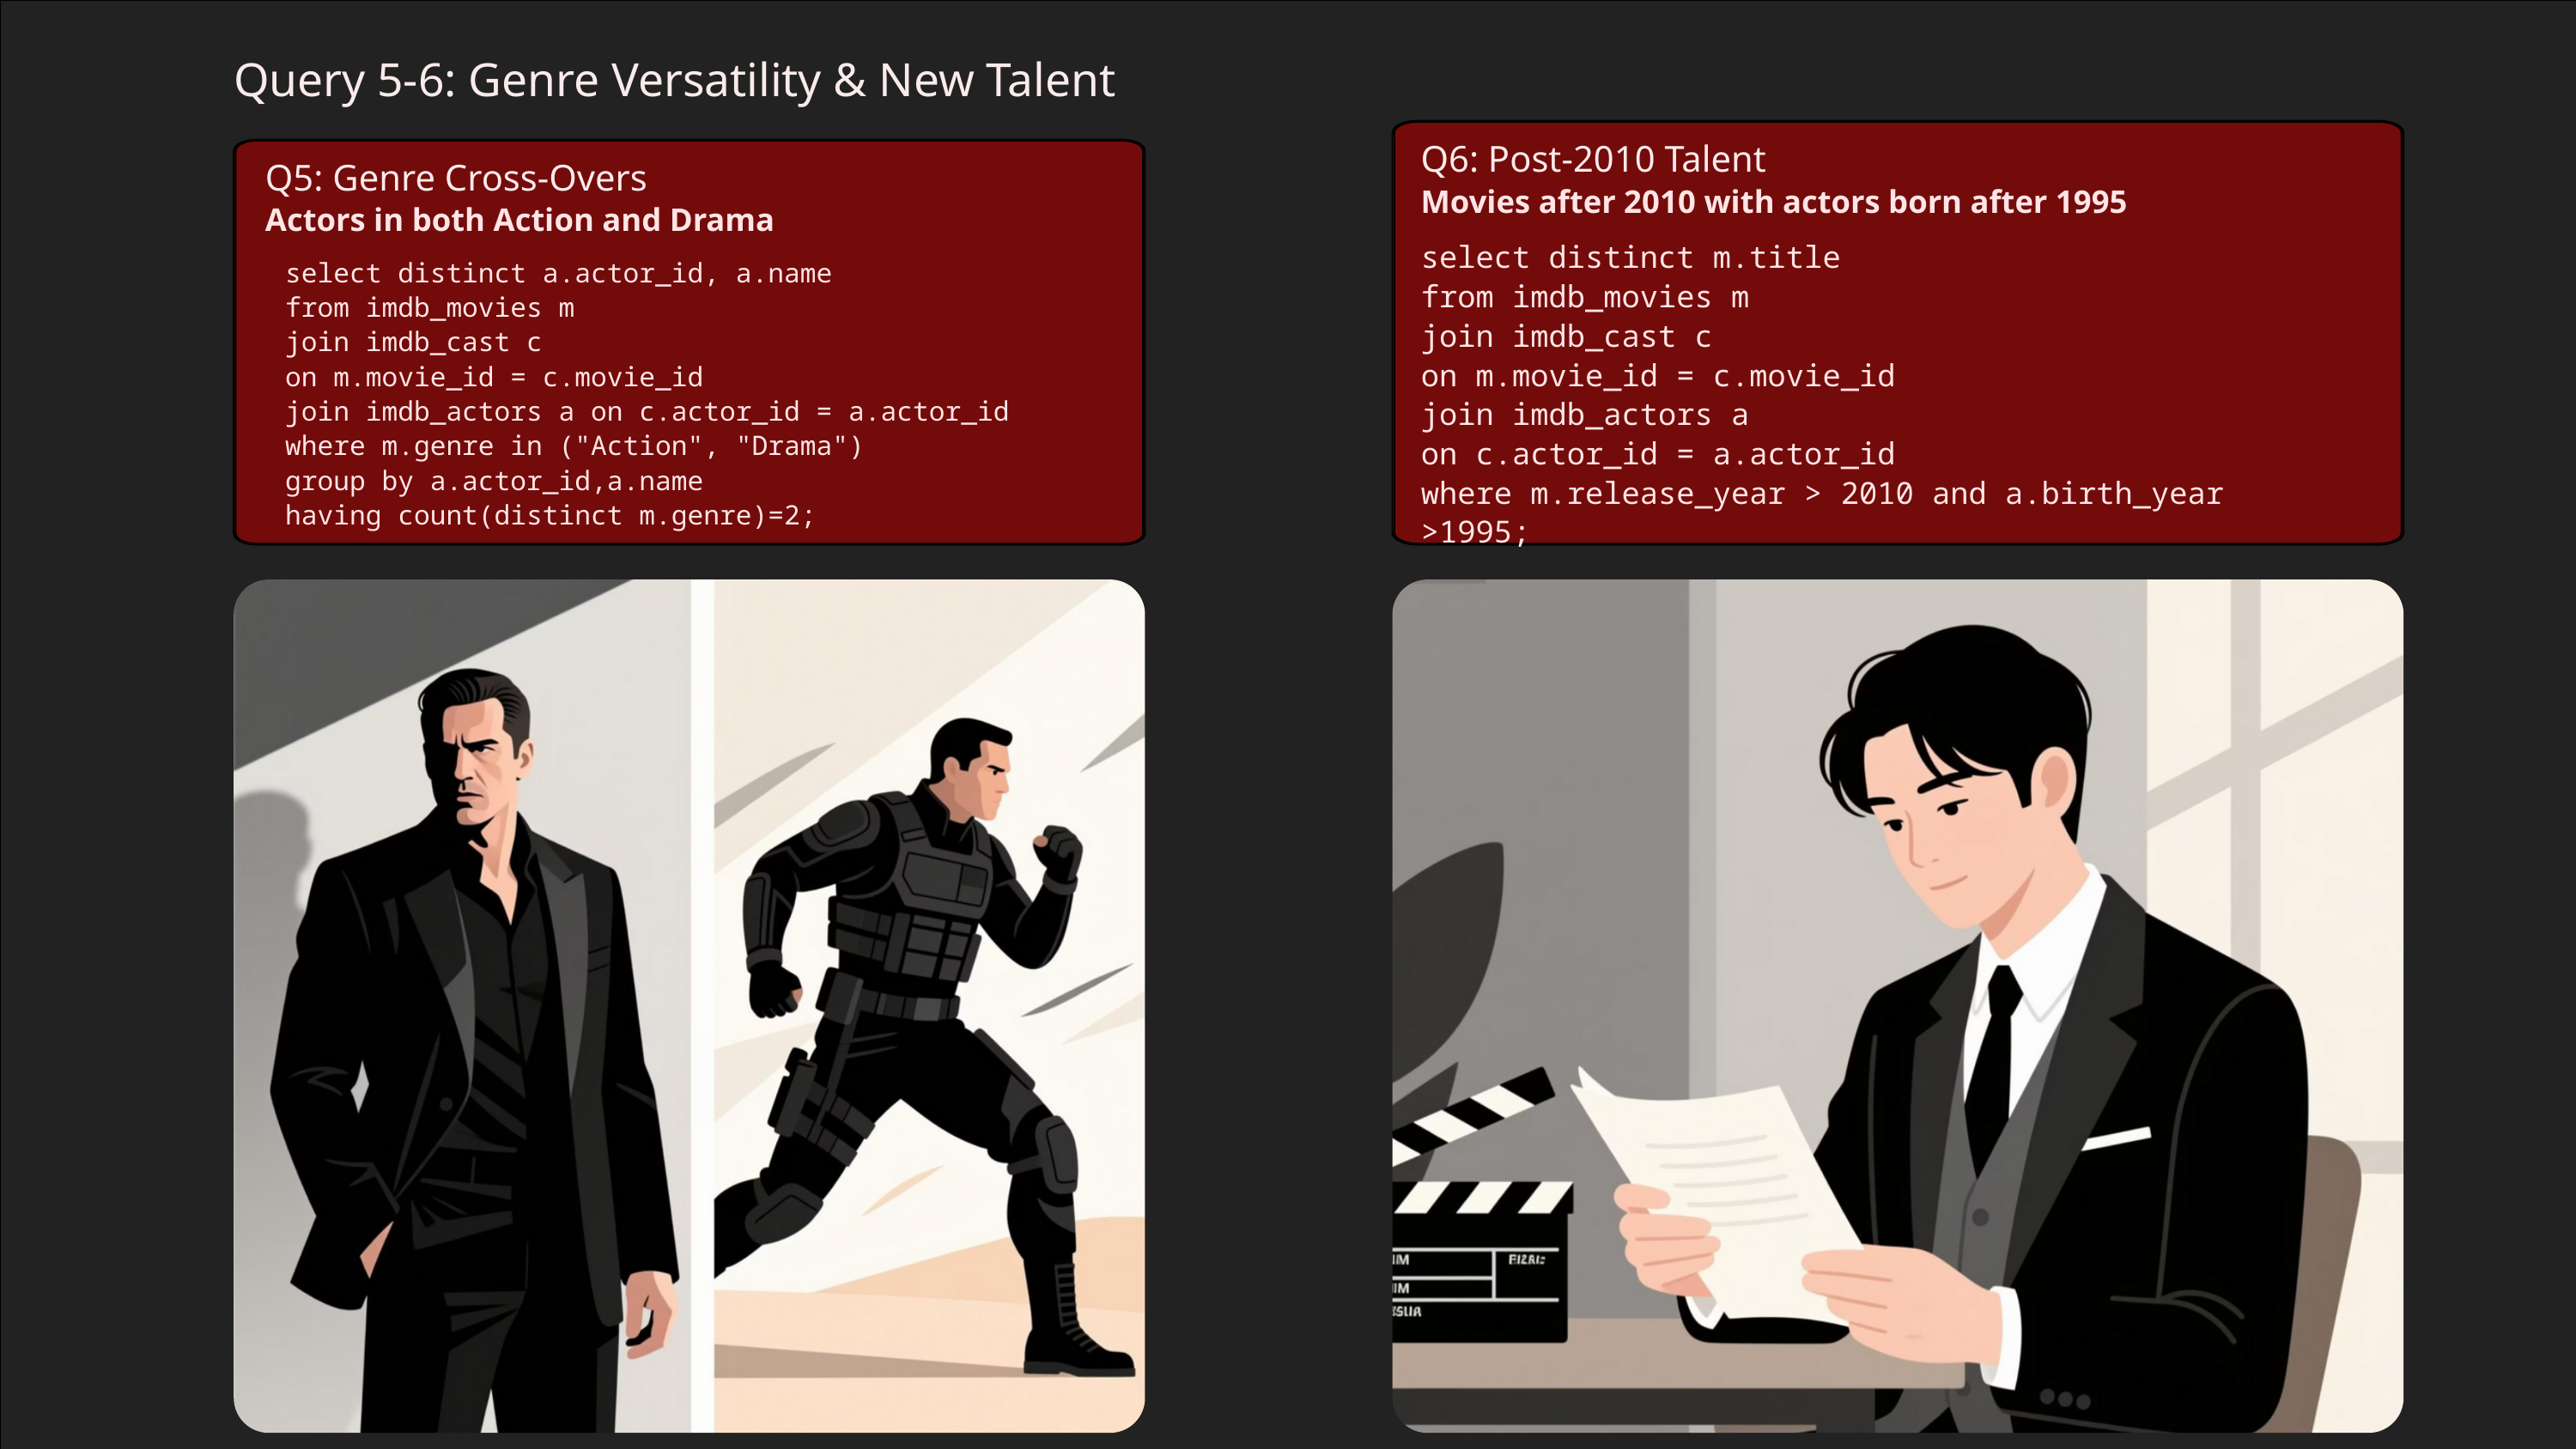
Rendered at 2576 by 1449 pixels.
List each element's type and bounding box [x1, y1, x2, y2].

text_box [1392, 120, 2404, 545]
text_box [1392, 579, 2404, 1434]
text_box [233, 579, 1145, 1434]
text_box [233, 139, 1145, 545]
text_box [0, 0, 2576, 1449]
